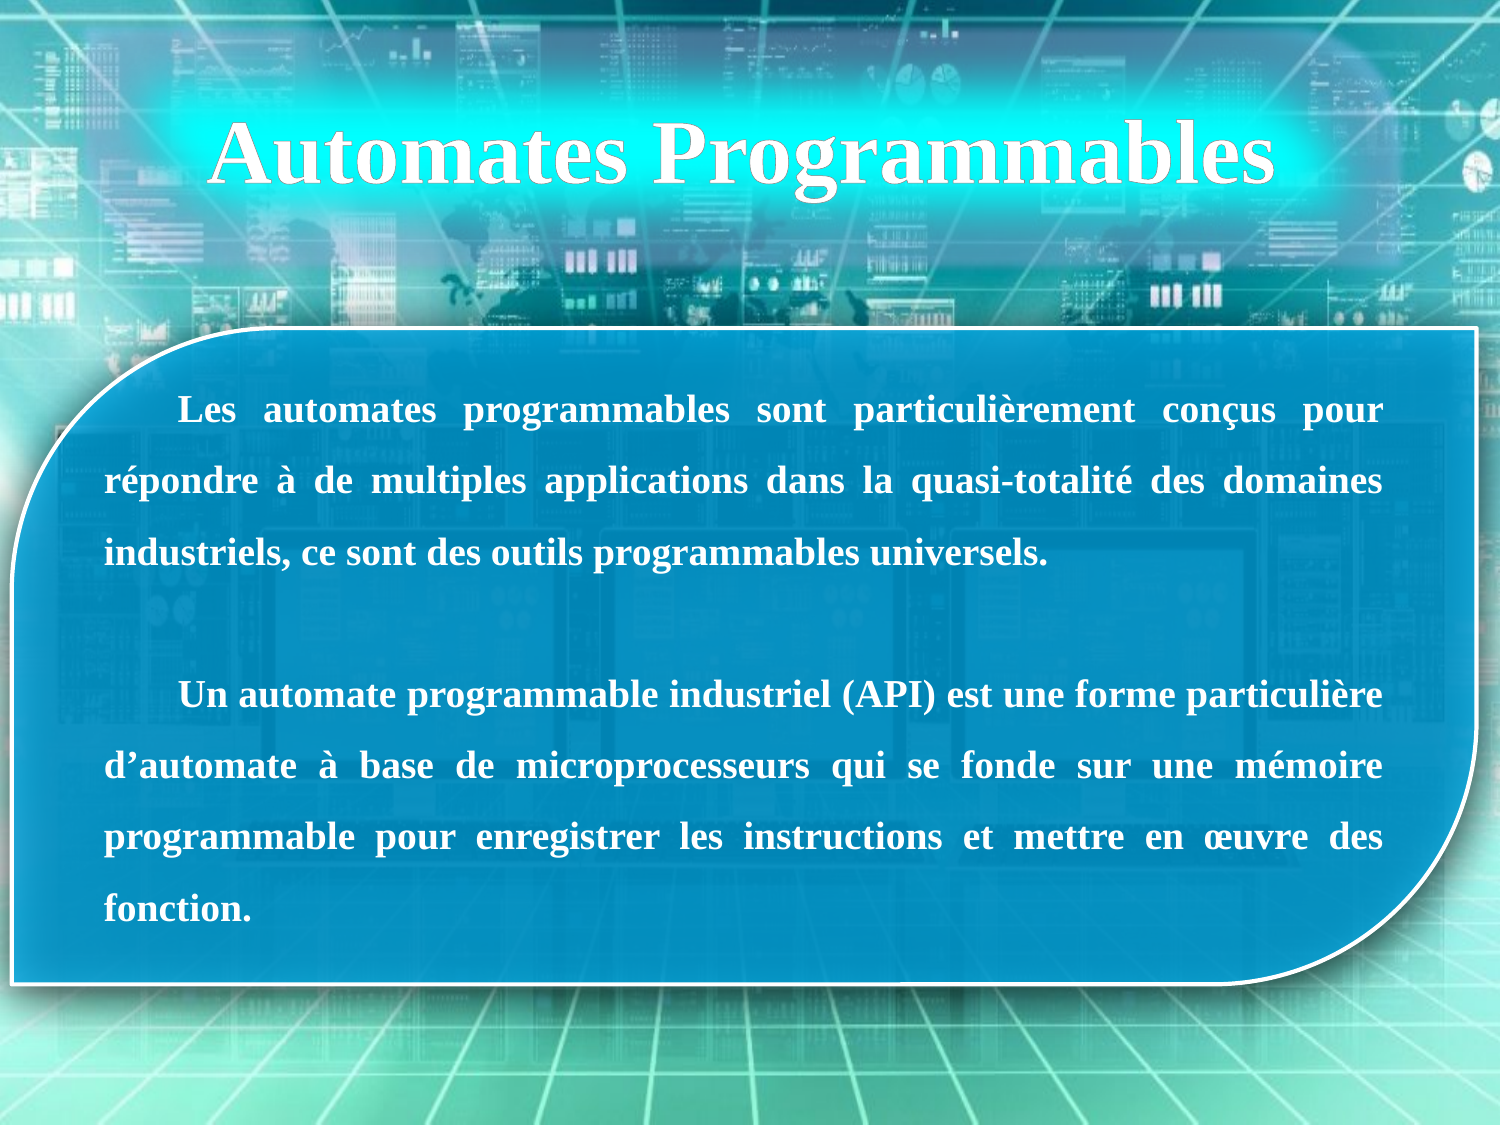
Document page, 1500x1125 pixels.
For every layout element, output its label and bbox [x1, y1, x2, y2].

list [0, 0, 1500, 1125]
